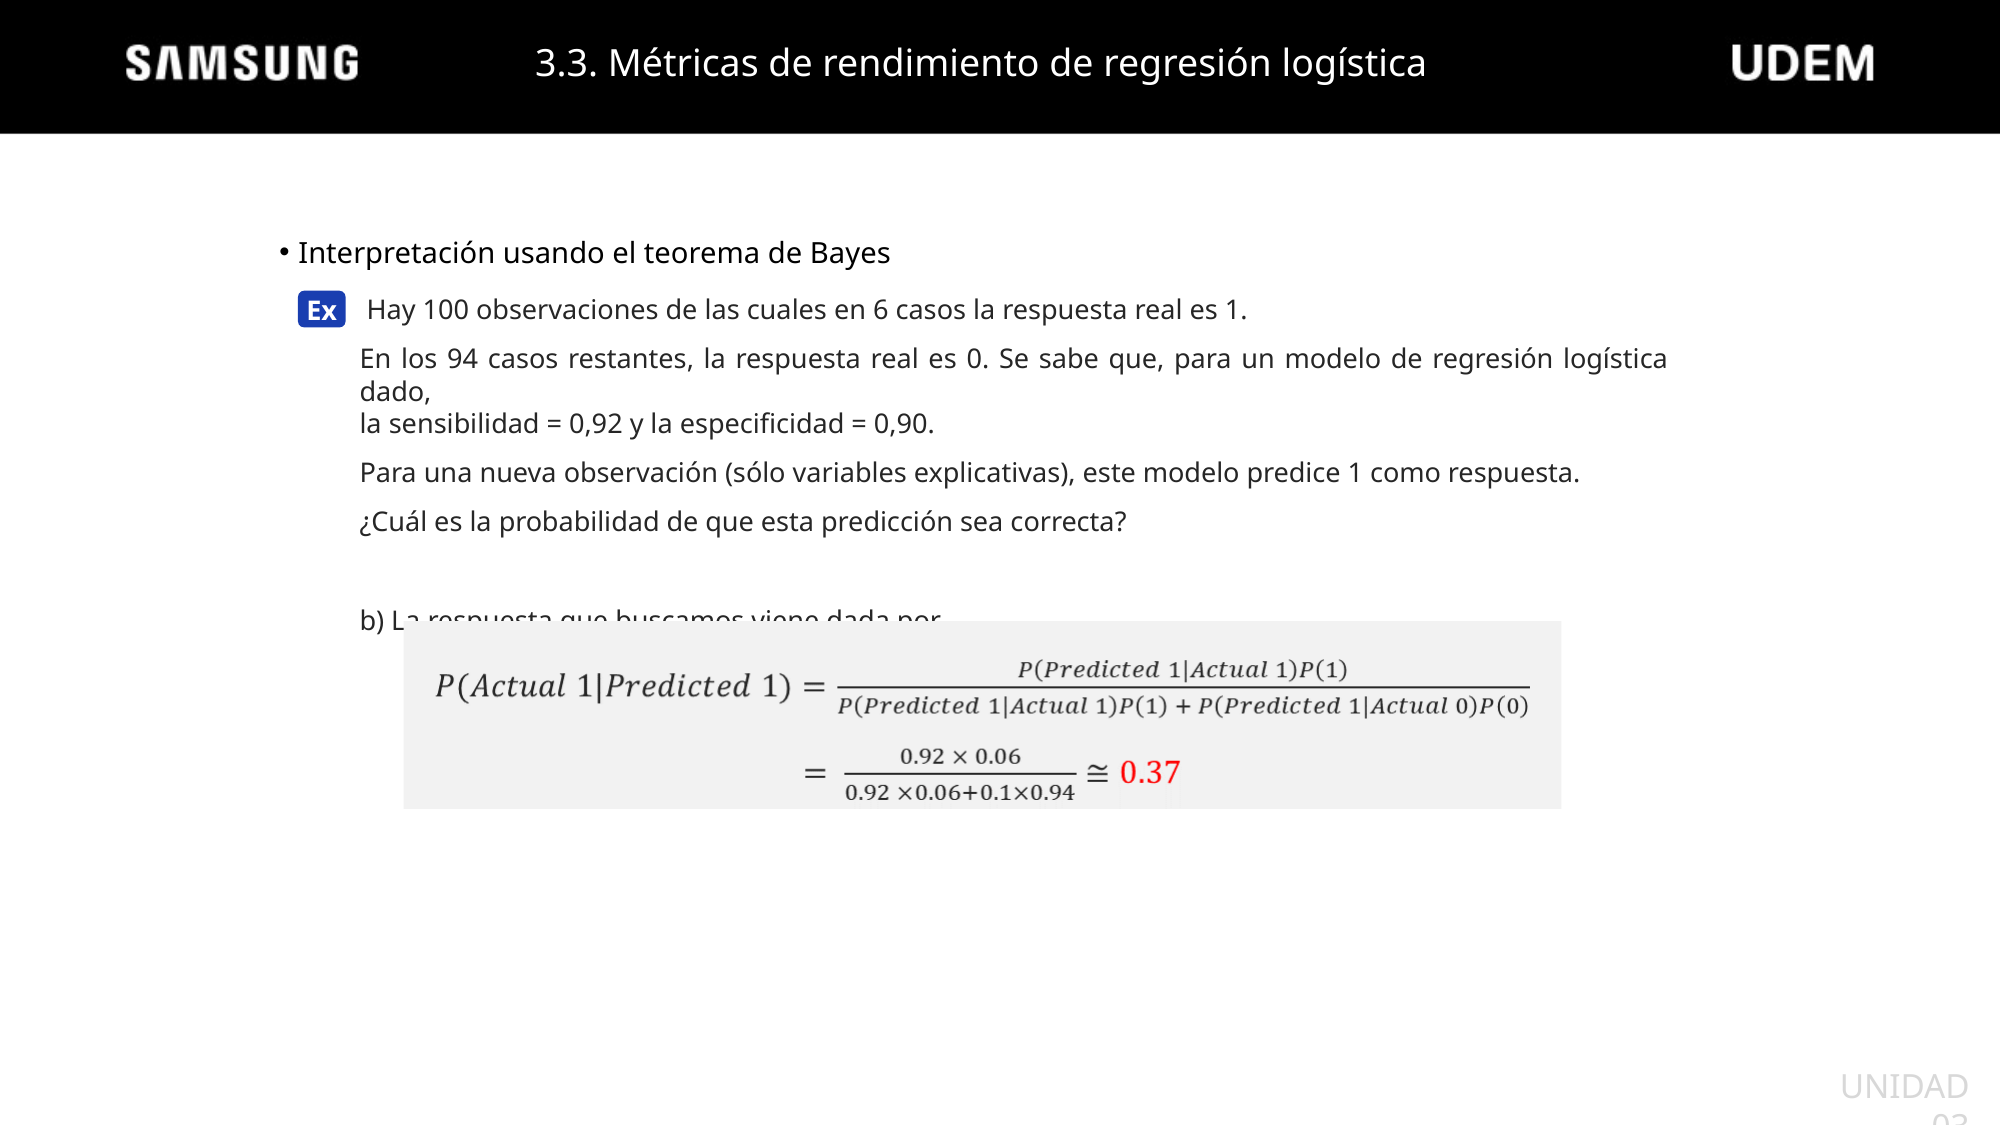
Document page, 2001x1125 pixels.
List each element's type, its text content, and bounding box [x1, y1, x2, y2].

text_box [297, 280, 1692, 619]
text_box 3.3. Métricas de rendimiento de regresión logística [535, 38, 1477, 129]
text_box Interpretación usando el teorema de Bayes [279, 234, 1786, 270]
text_box UNIDAD 03 [1799, 1064, 1970, 1125]
text_box [403, 626, 1562, 809]
picture [0, 0, 2000, 1124]
